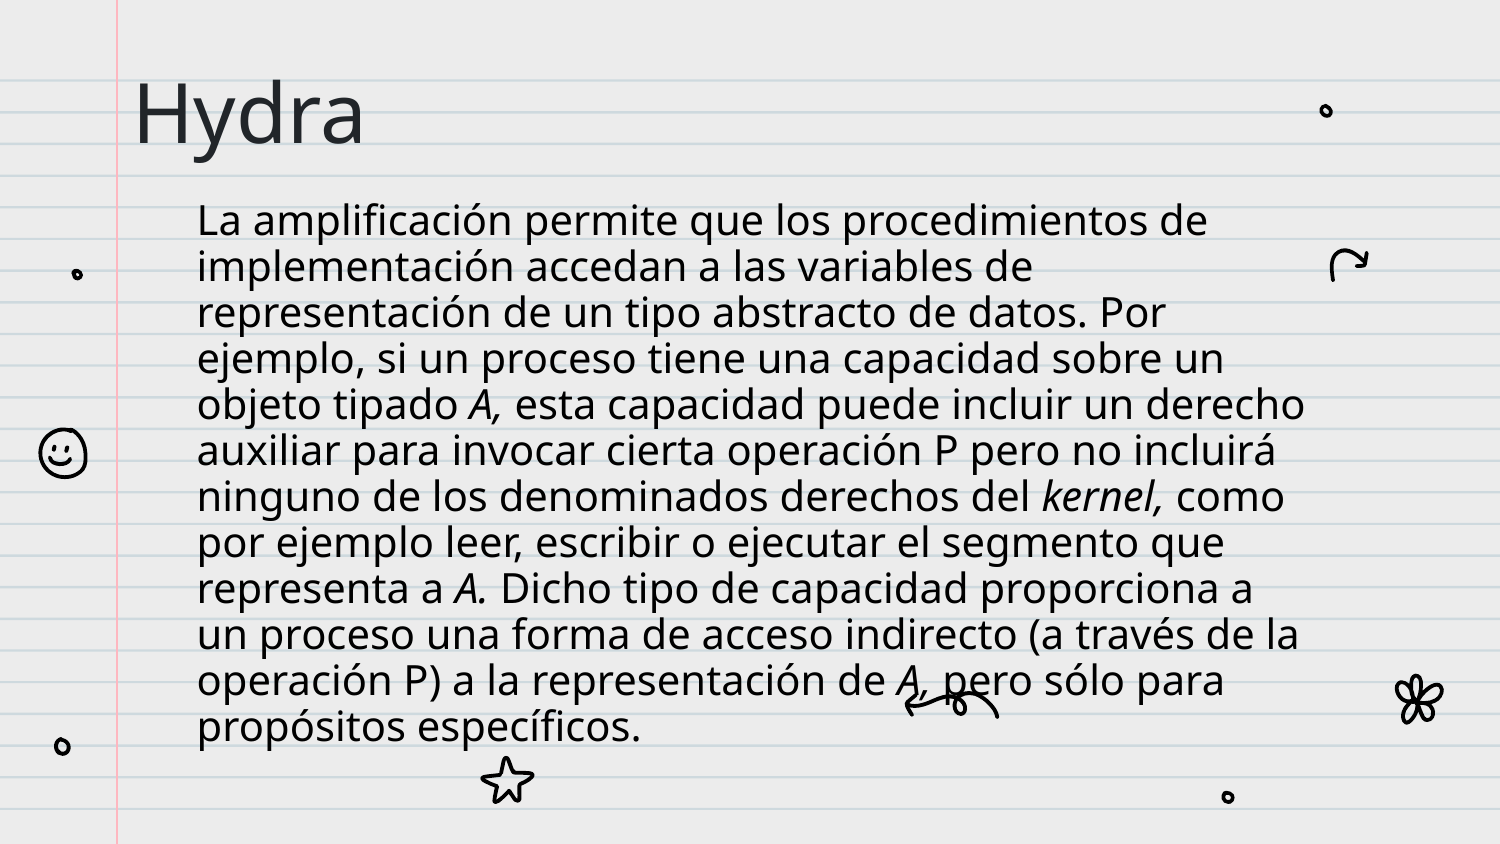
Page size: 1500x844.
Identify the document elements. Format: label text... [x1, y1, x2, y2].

title Hydra [116, 73, 1383, 147]
list La amplificación permite que los procedimientos de implementación accedan a las variables de representación de un tipo abstracto de datos. Por ejemplo, si un proceso tiene una capacidad sobre un objeto tipado A, esta capacidad puede incluir un derecho auxiliar para invocar cierta operación P pero no incluirá ninguno de los denominados derechos del kernel, como por ejemplo leer, escribir o ejecutar el segmento que representa a A. Dicho tipo de capacidad proporciona a un proceso una forma de acceso indirecto (a través de la operación P) a la representación de A, pero sólo para propósitos específicos. [181, 183, 1402, 778]
